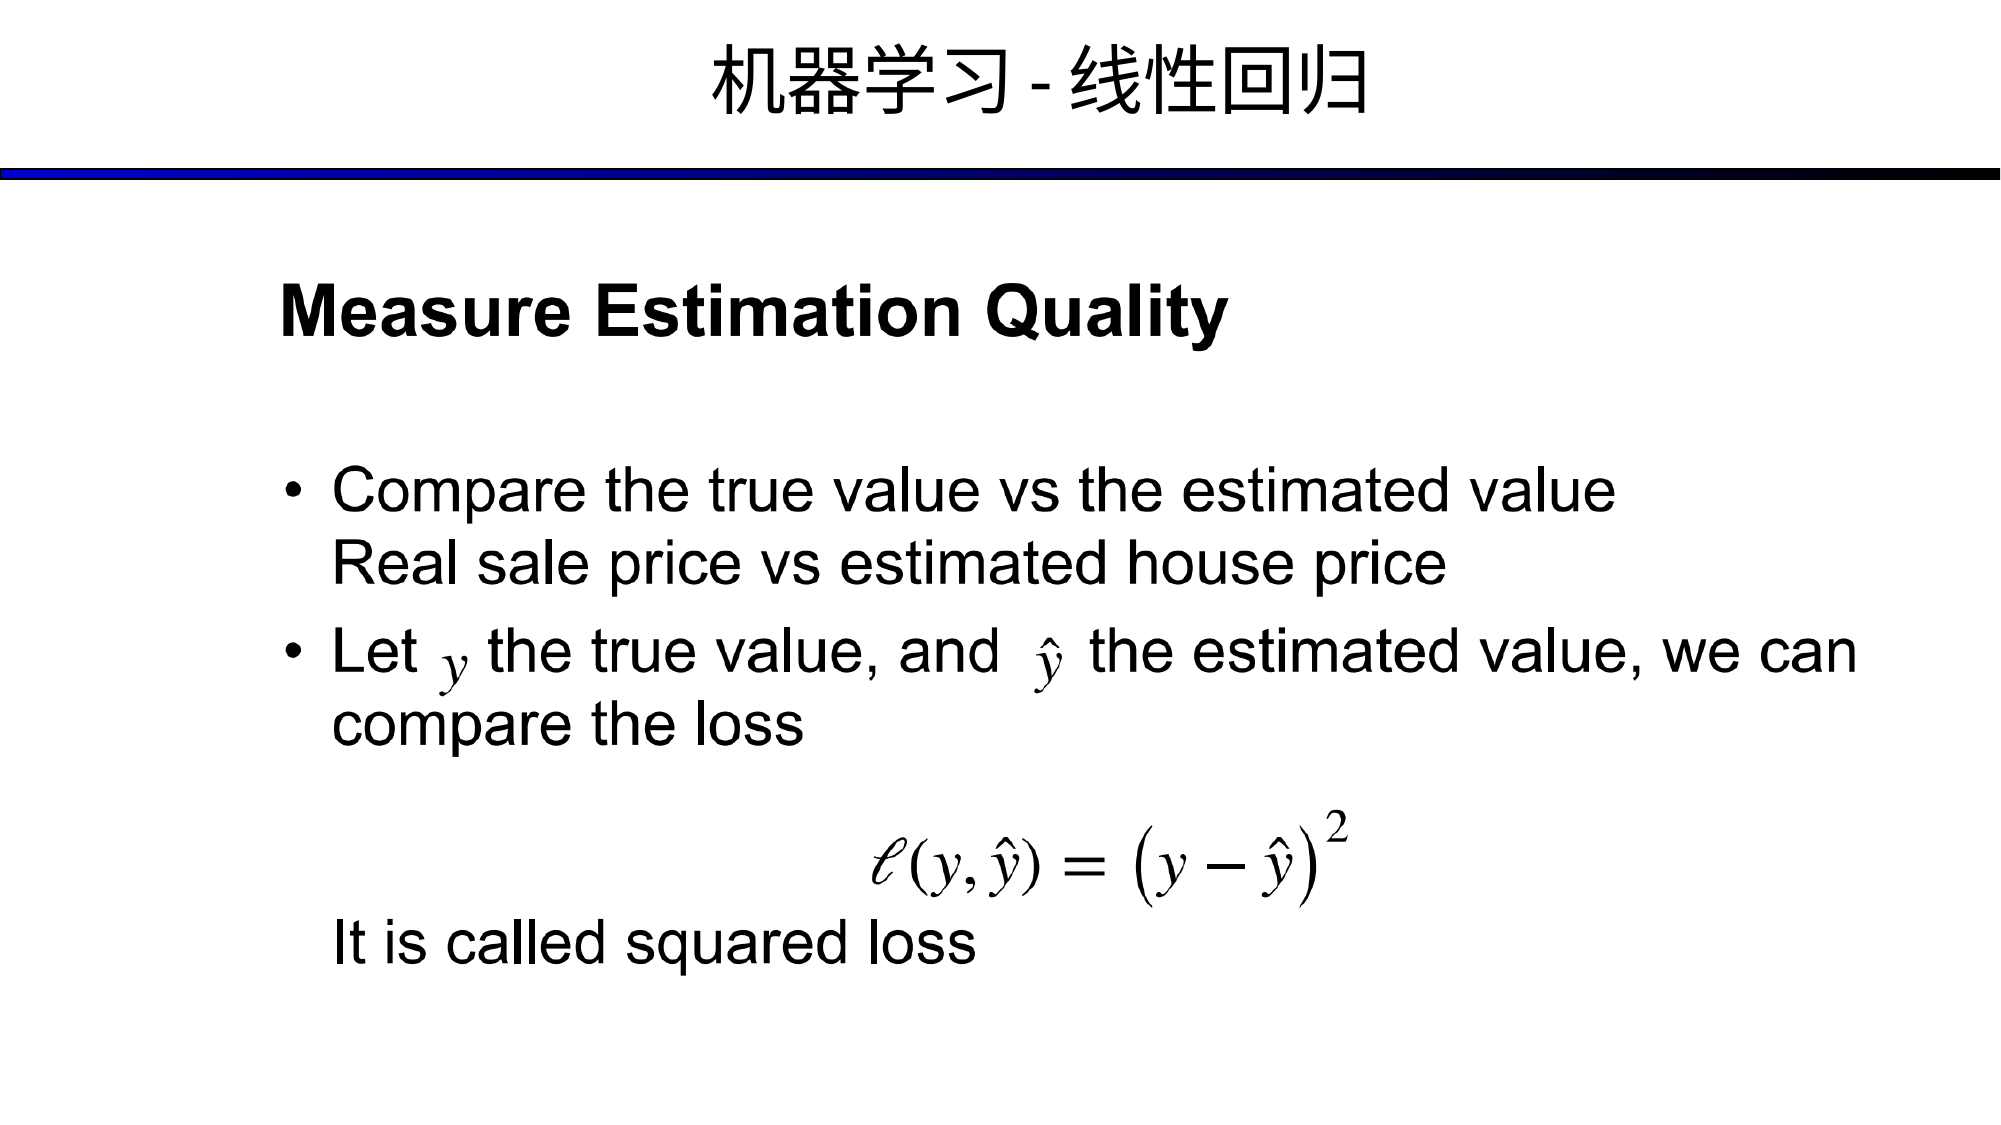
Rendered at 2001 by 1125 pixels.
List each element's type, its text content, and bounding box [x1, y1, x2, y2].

title 机器学习-线性回归 [349, 24, 1701, 132]
picture [249, 236, 1964, 1062]
